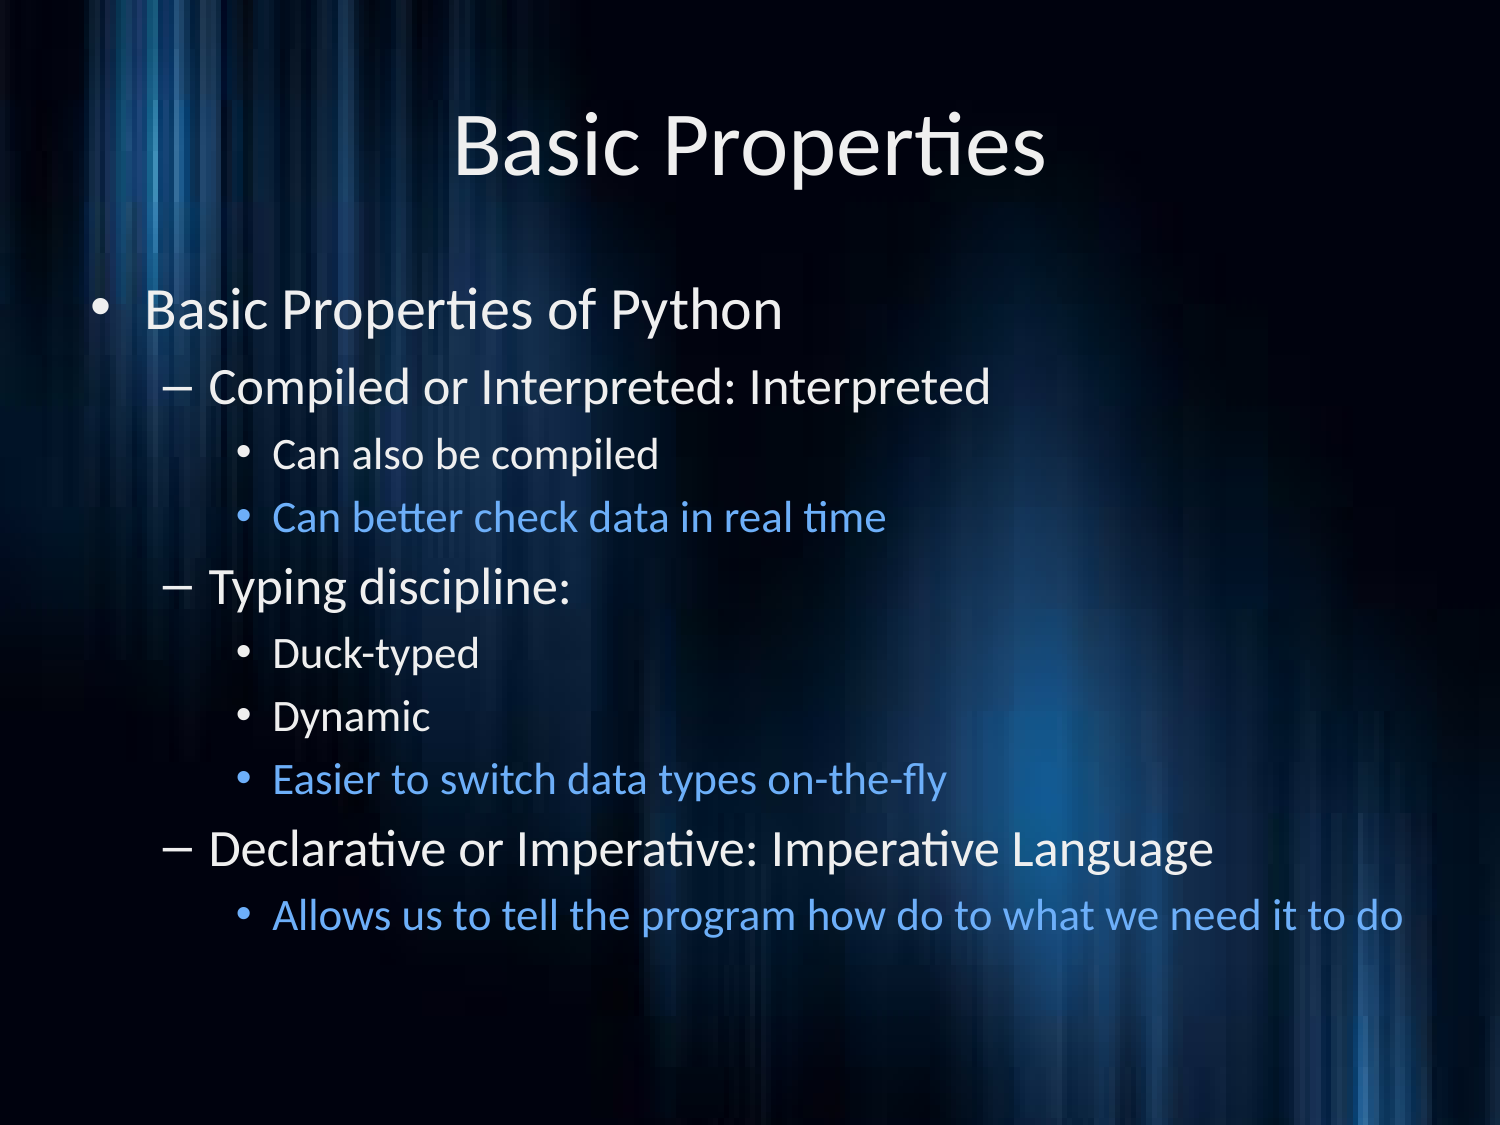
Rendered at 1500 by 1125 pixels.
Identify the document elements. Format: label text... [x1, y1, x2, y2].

title Basic Properties [75, 45, 1425, 233]
picture [0, 0, 1500, 1125]
list Basic Properties of Python Compiled or Interpreted: Interpreted Can also be compiled Can better check data in real time Typing discipline: Duck-typed Dynamic Easier to switch data types on-the-fly Declarative or Imperative: Imperative Language Allows us to tell the program how do to what we need it to do [75, 262, 1425, 1005]
